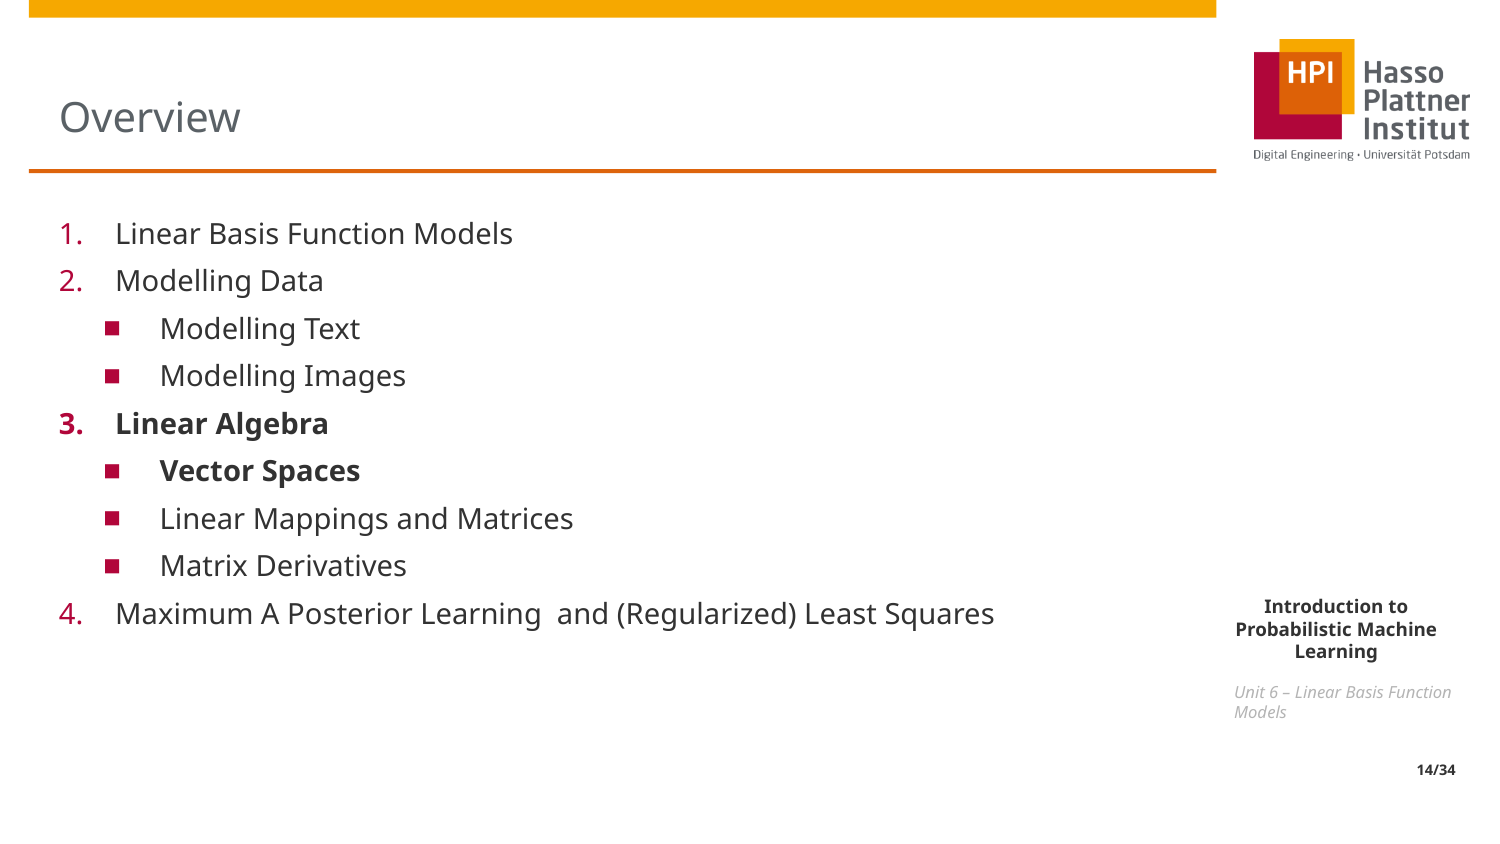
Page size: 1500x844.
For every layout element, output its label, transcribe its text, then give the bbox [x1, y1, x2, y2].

title Overview [58, 17, 1187, 170]
picture [1254, 39, 1470, 161]
list Linear Basis Function Models Modelling Data Modelling Text Modelling Images Linear Algebra Vector Spaces Linear Mappings and Matrices Matrix Derivatives Maximum A Posterior Learning and (Regularized) Least Squares [58, 203, 1187, 788]
